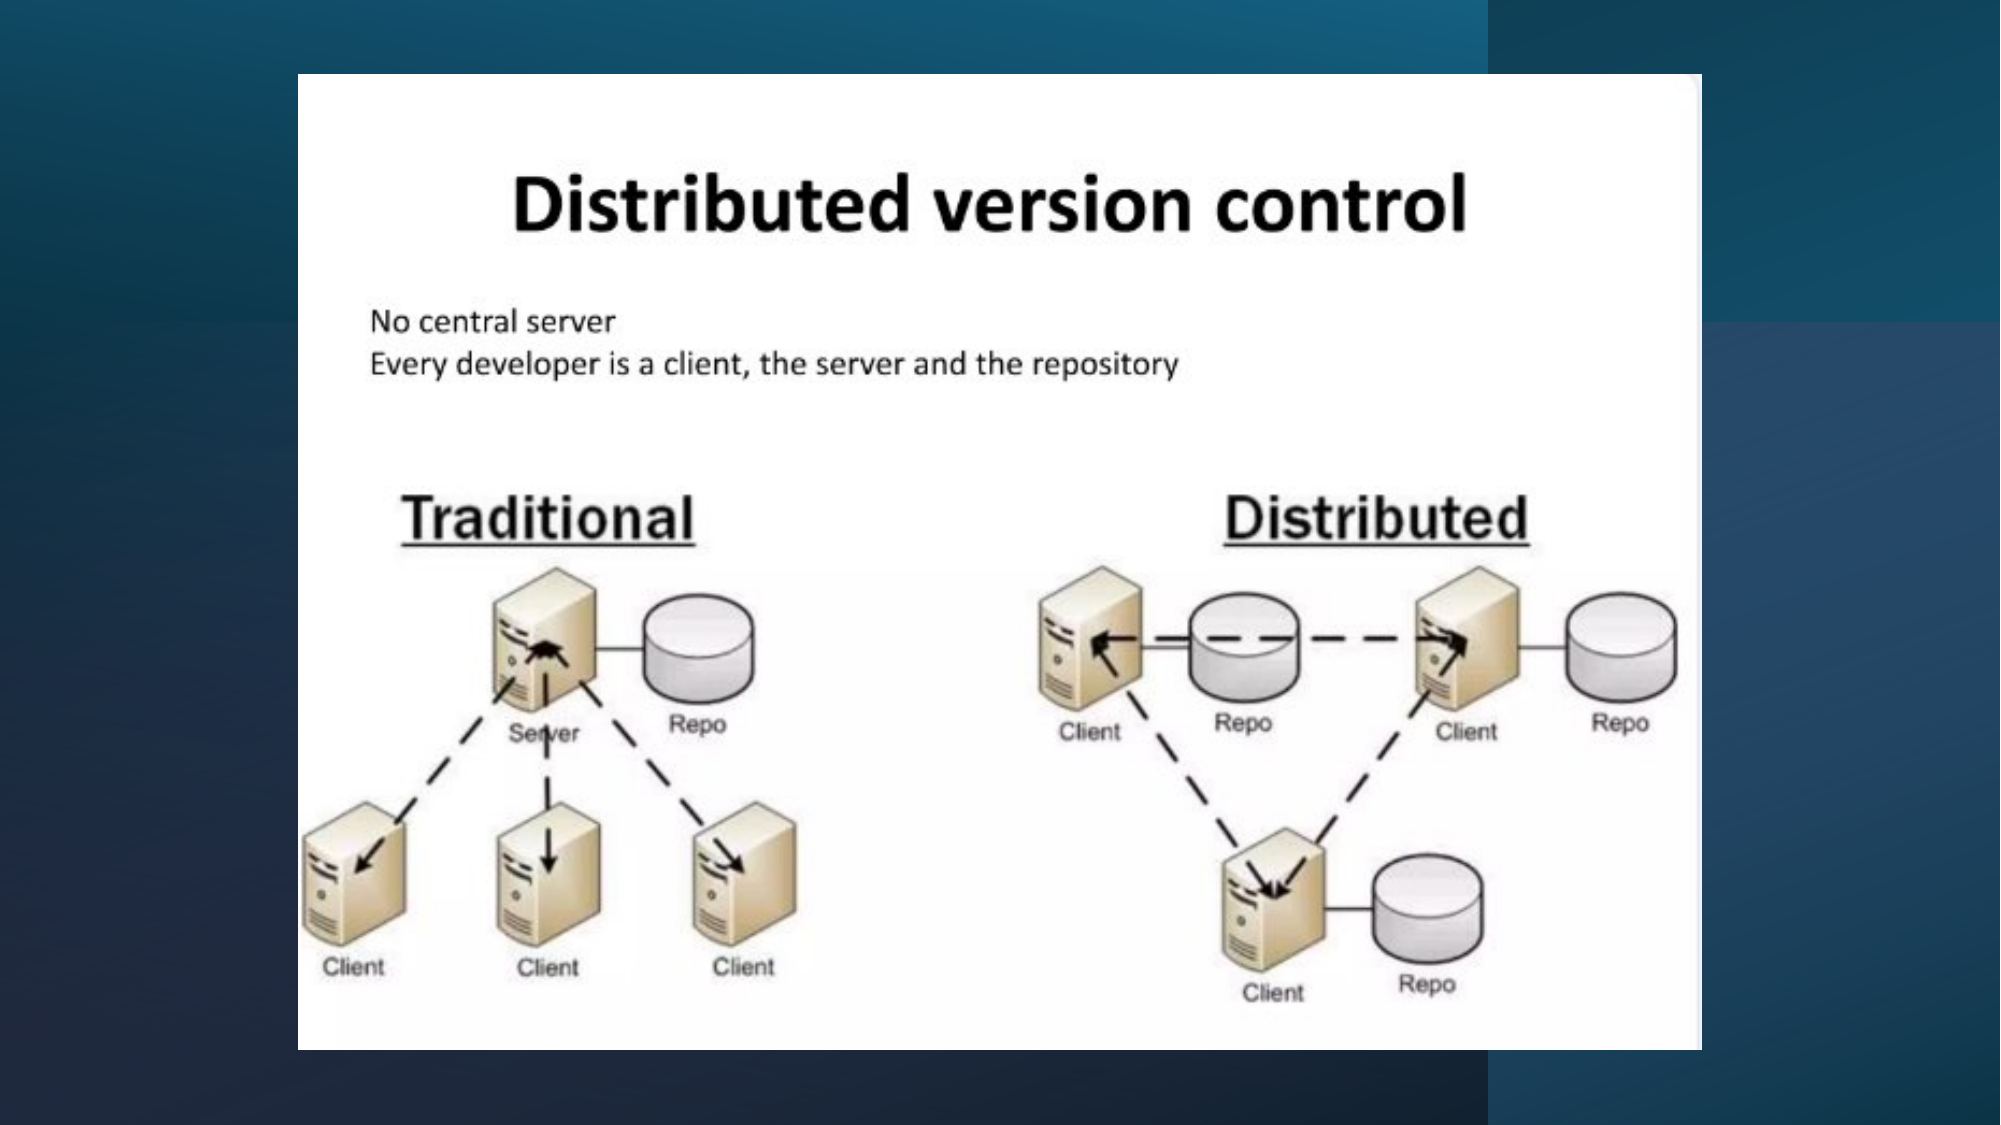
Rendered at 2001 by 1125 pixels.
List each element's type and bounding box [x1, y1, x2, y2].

text_box [0, 0, 1489, 321]
list [298, 74, 1702, 1051]
text_box [0, 321, 2000, 1125]
text_box [1489, 0, 2000, 321]
